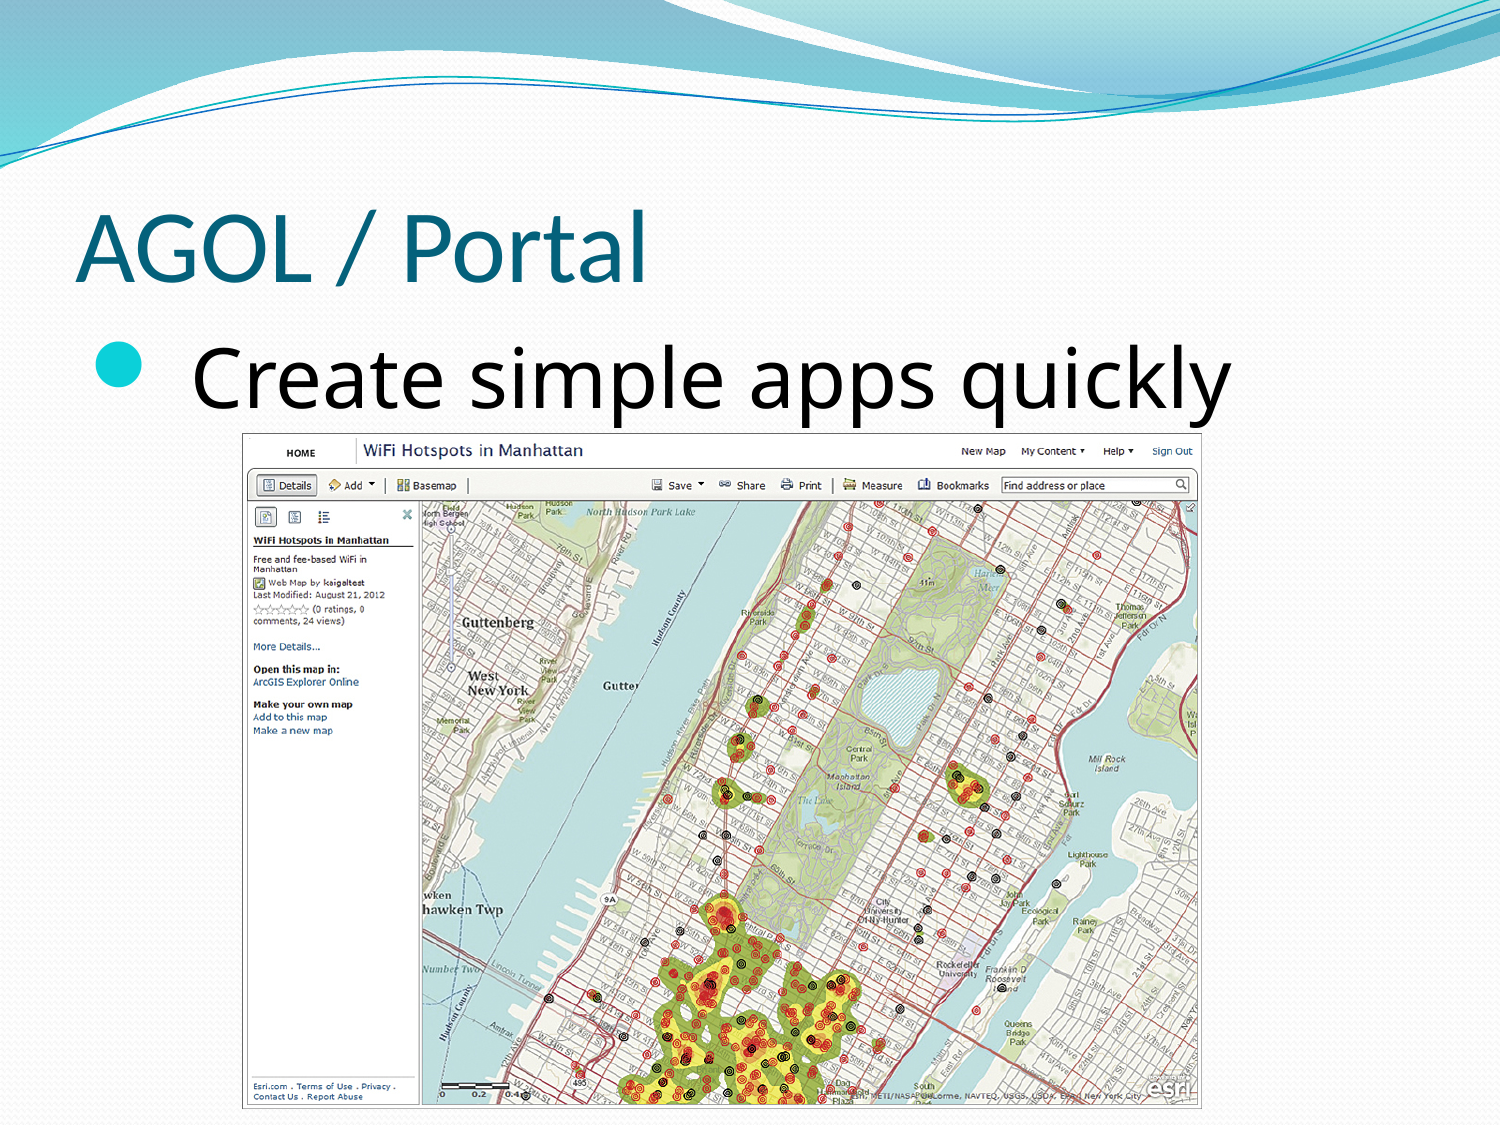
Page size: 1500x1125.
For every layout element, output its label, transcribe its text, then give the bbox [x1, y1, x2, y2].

list Create simple apps quickly [75, 317, 1425, 1038]
picture [242, 433, 1202, 1109]
title AGOL / Portal [75, 115, 1425, 303]
